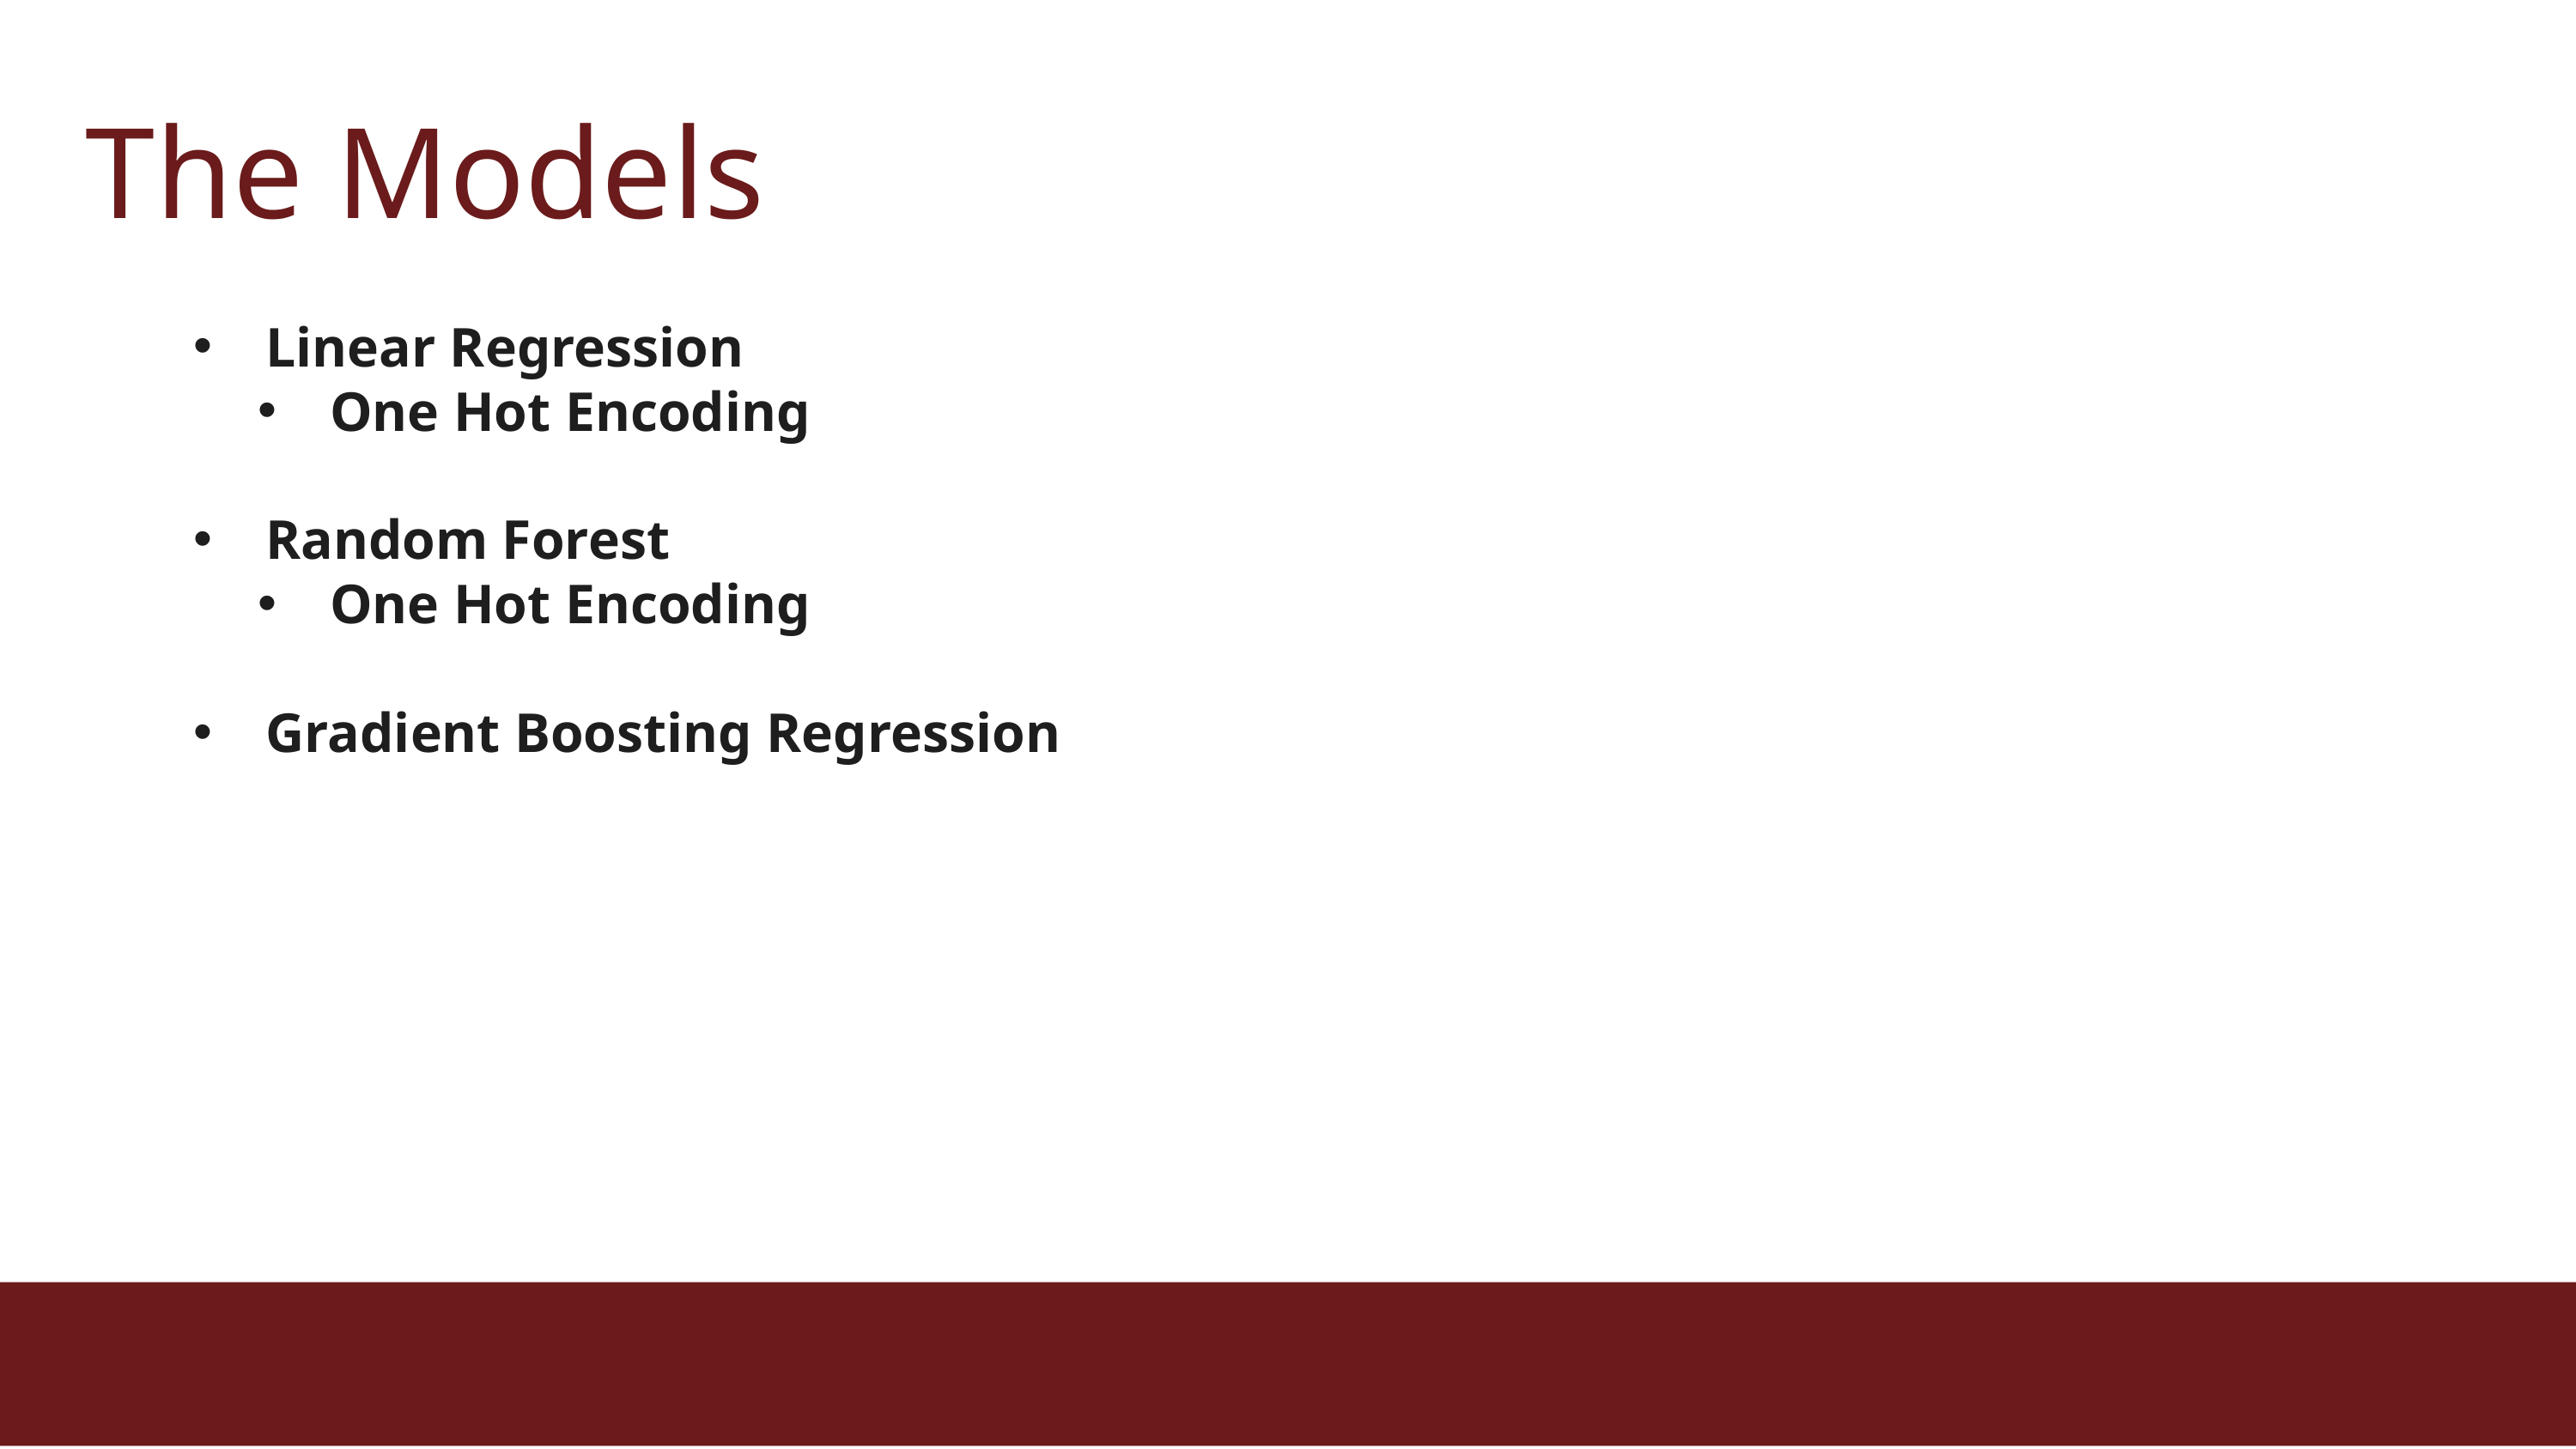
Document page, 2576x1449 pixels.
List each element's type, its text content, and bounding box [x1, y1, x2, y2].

text_box [0, 1281, 2576, 1447]
text_box The Models [85, 93, 2363, 244]
text_box Linear Regression One Hot Encoding Random Forest One Hot Encoding Gradient Boosting Regression [128, 248, 2447, 957]
